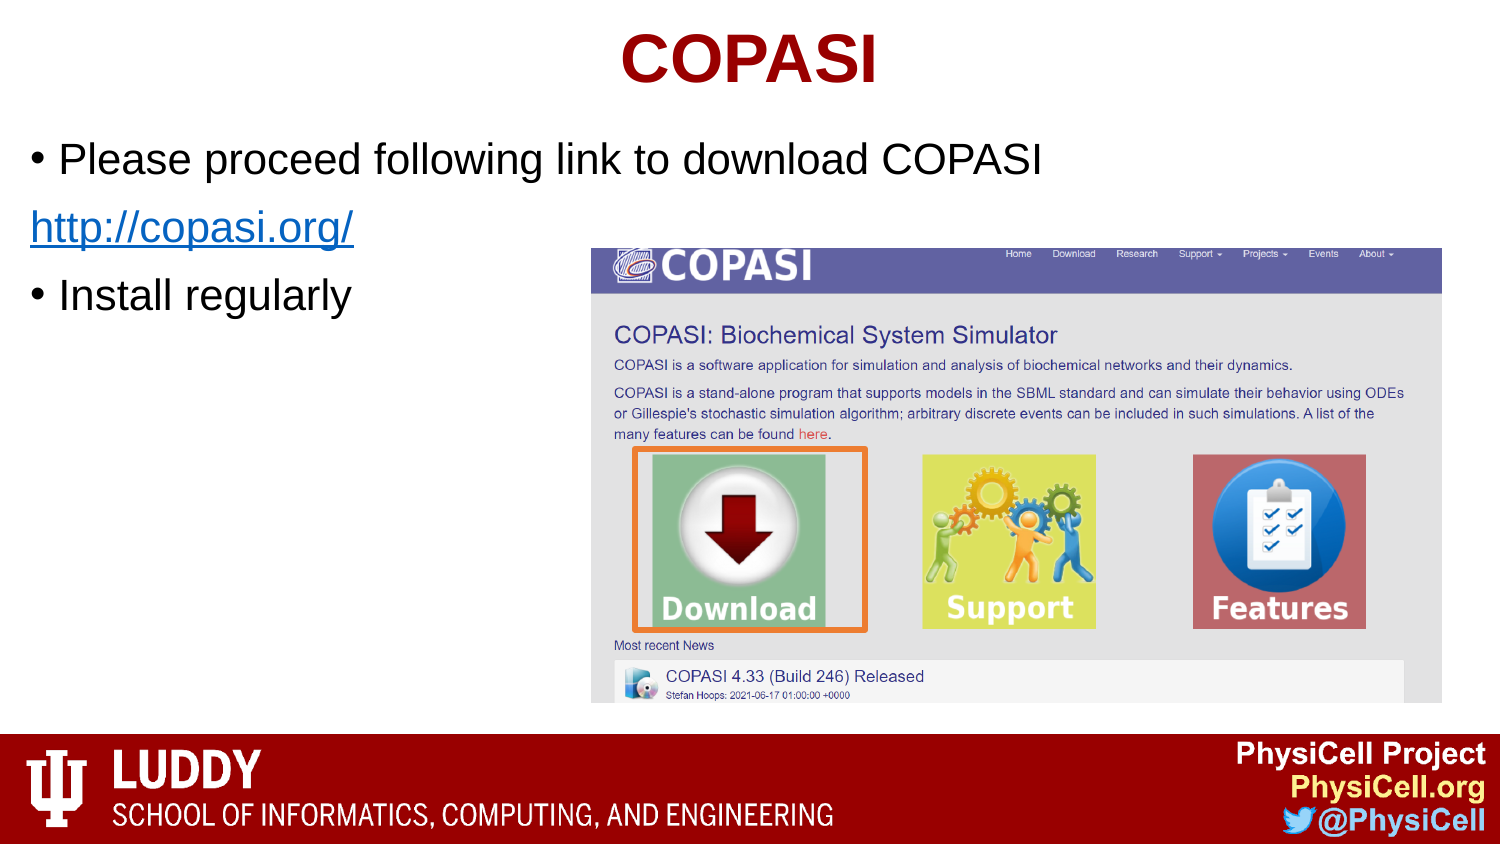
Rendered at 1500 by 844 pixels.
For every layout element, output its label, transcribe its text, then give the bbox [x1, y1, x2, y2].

title COPASI [0, 0, 1500, 121]
picture [0, 739, 1500, 844]
picture [591, 248, 1442, 703]
list Please proceed following link to download COPASI http://copasi.org/ Install regularly [0, 123, 1500, 739]
